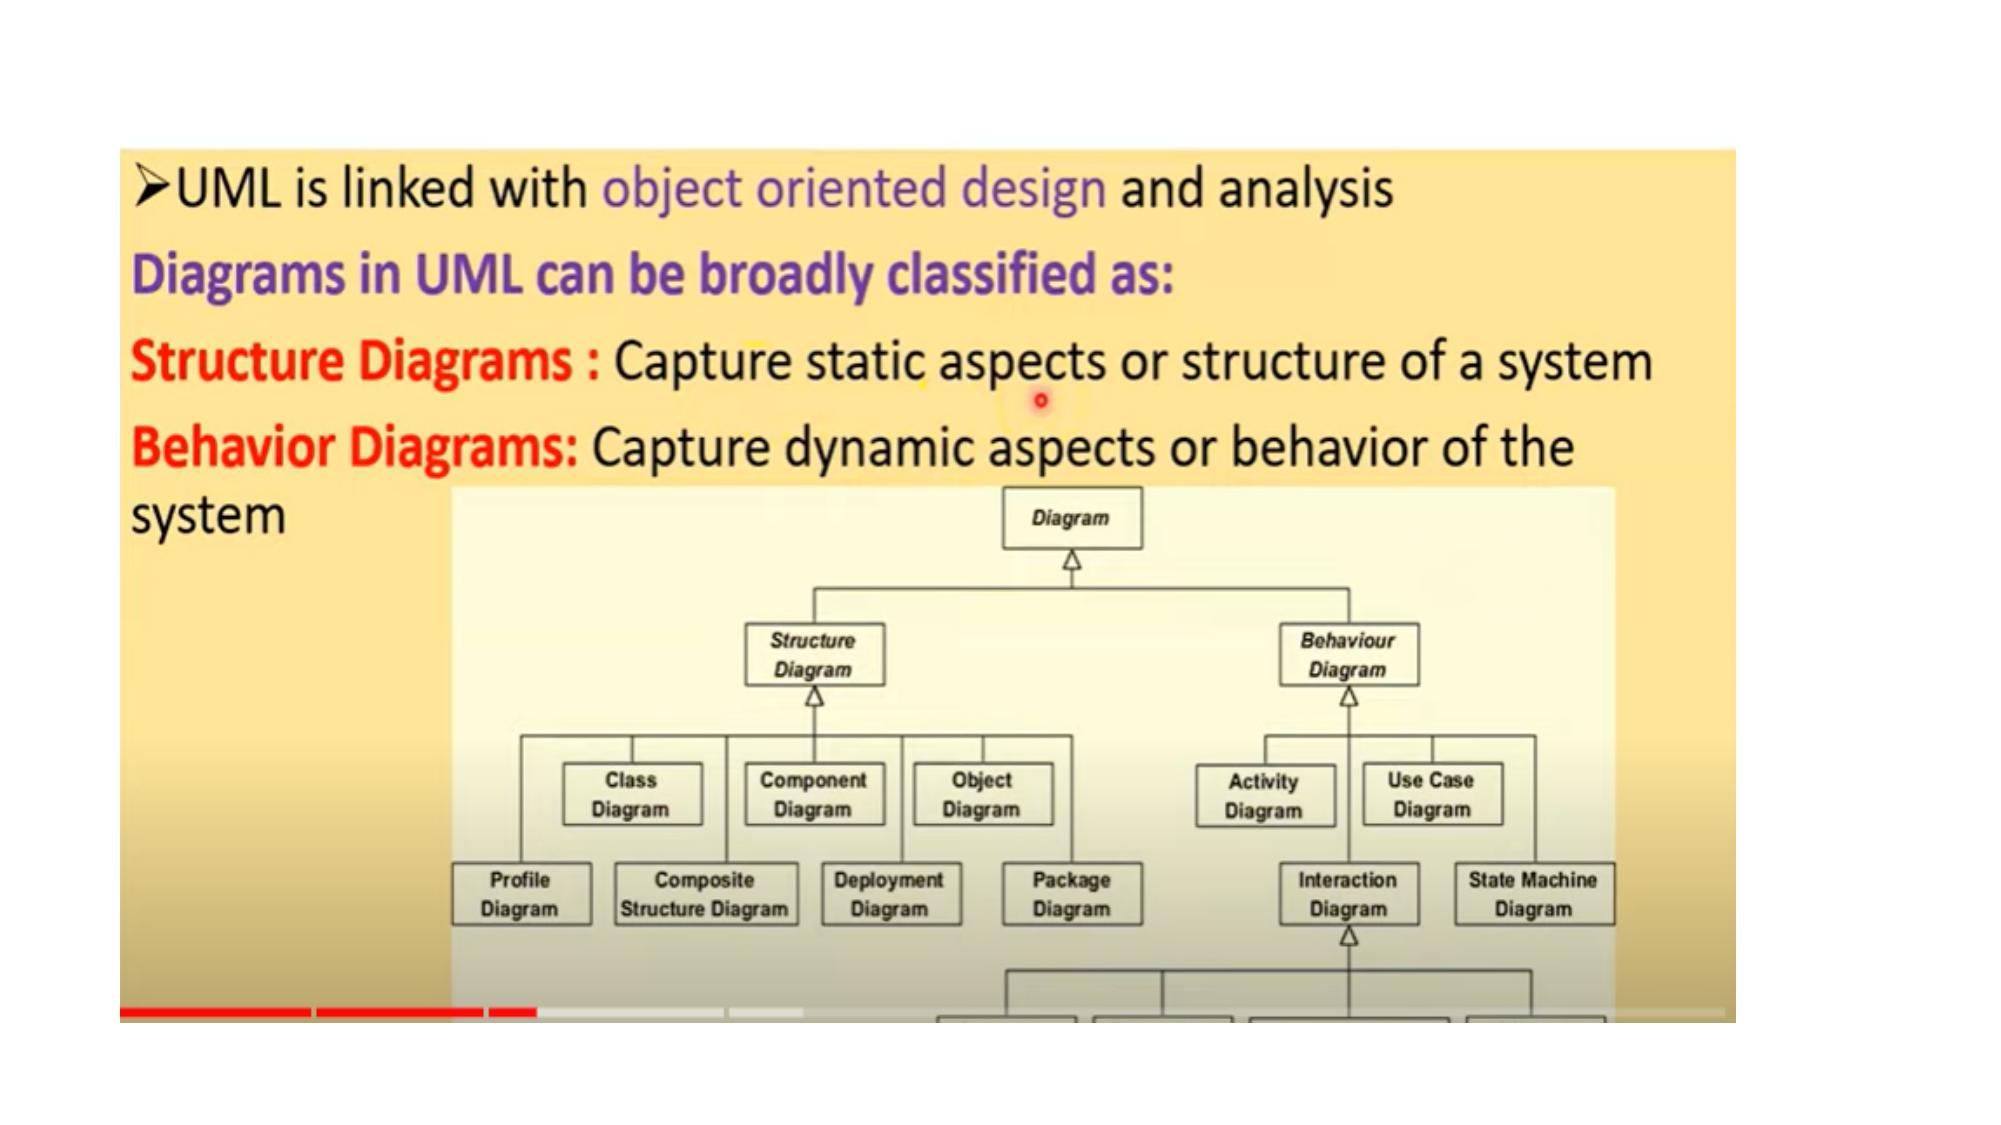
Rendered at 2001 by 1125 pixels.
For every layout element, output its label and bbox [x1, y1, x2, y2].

picture [120, 126, 1736, 1023]
